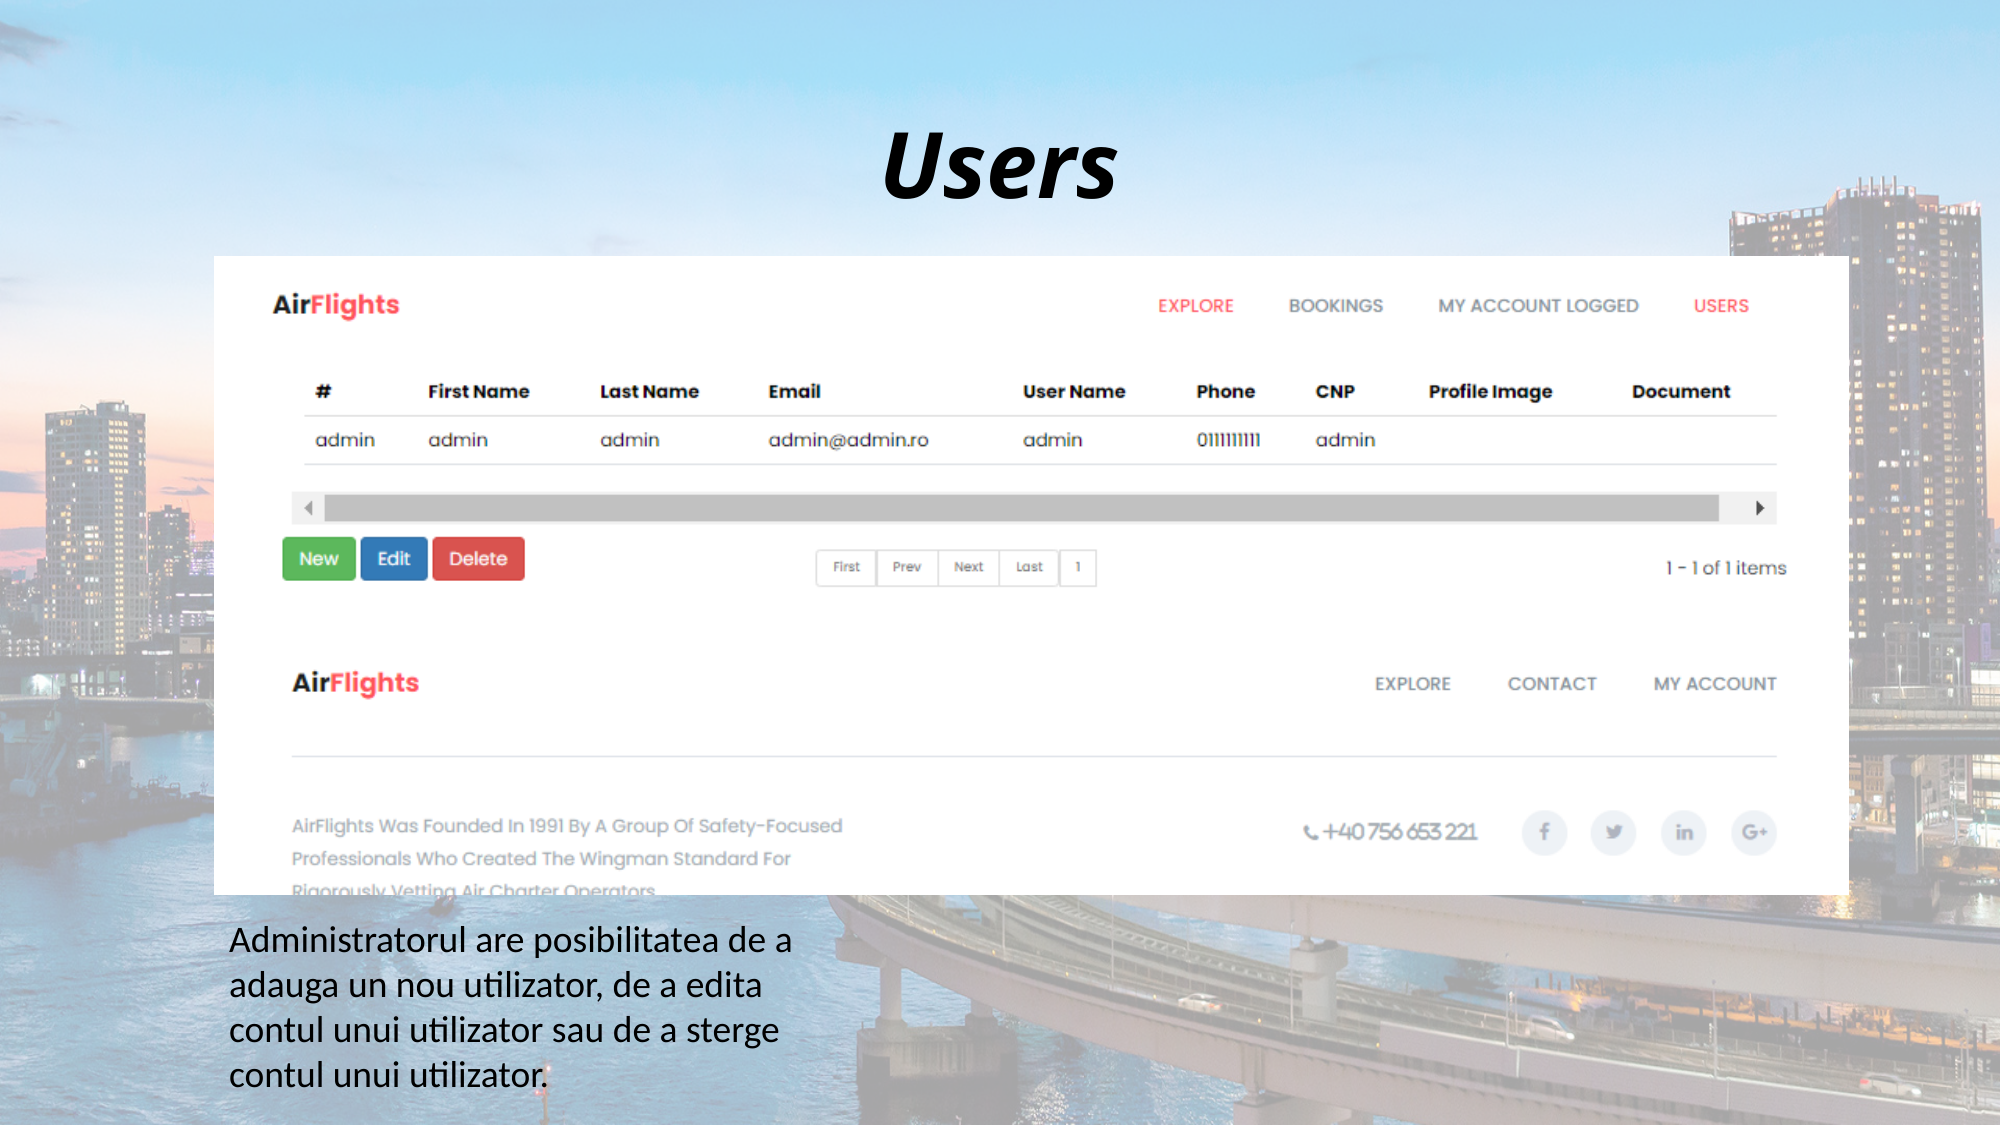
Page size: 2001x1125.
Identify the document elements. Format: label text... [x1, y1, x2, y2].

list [214, 256, 1849, 896]
text_box Administratorul are posibilitatea de a adauga un nou utilizator, de a edita contul unui utilizator sau de a sterge contul unui utilizator. [214, 908, 881, 1103]
title Users [137, 59, 1863, 278]
